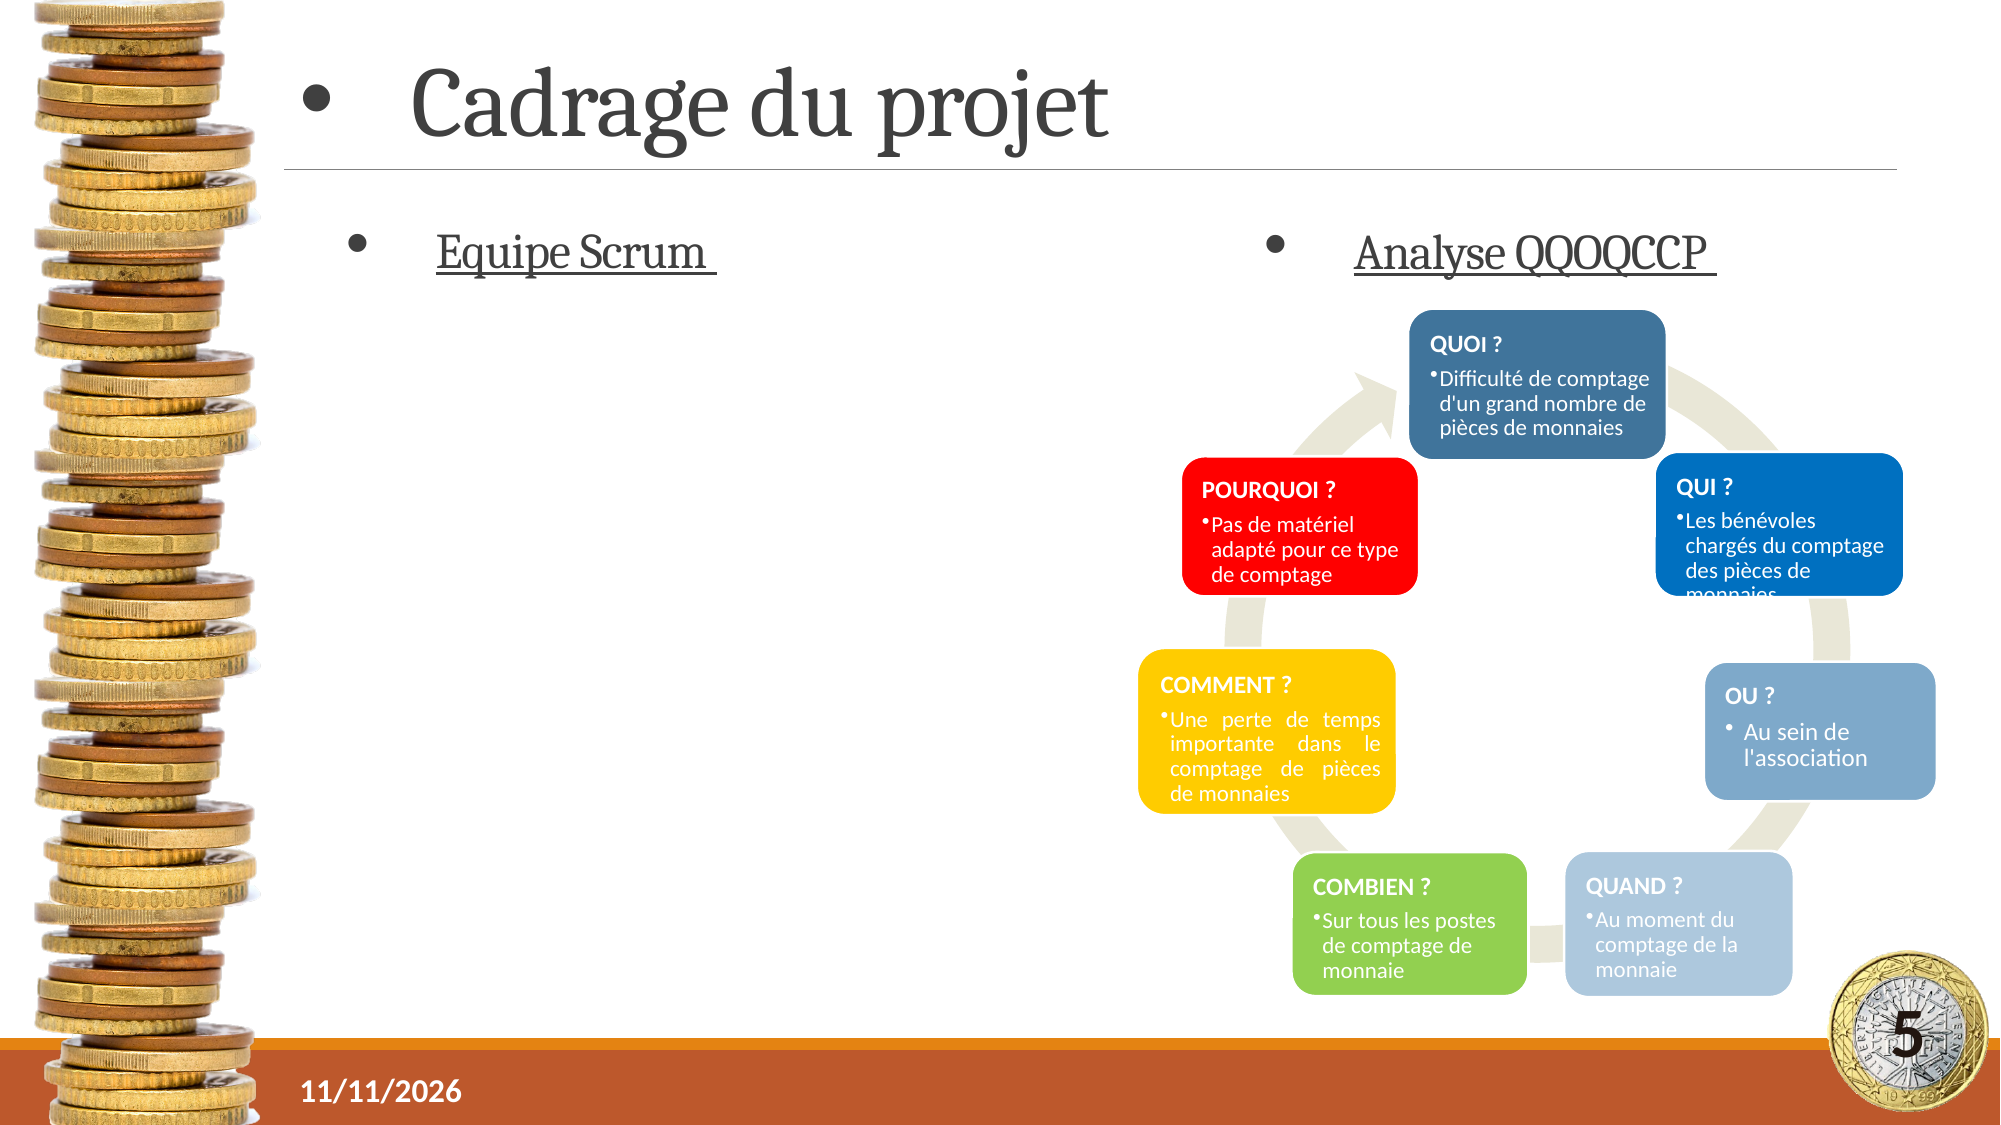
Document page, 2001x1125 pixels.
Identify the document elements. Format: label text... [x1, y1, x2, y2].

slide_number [284, 1059, 586, 1120]
picture [29, 0, 262, 1125]
title Cadrage du projet [284, 16, 1897, 165]
slide_number 5 [1827, 983, 1989, 1109]
text_box Equipe Scrum [330, 186, 854, 290]
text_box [1077, 331, 1996, 975]
text_box Analyse QQOQCCP [1248, 188, 1772, 291]
